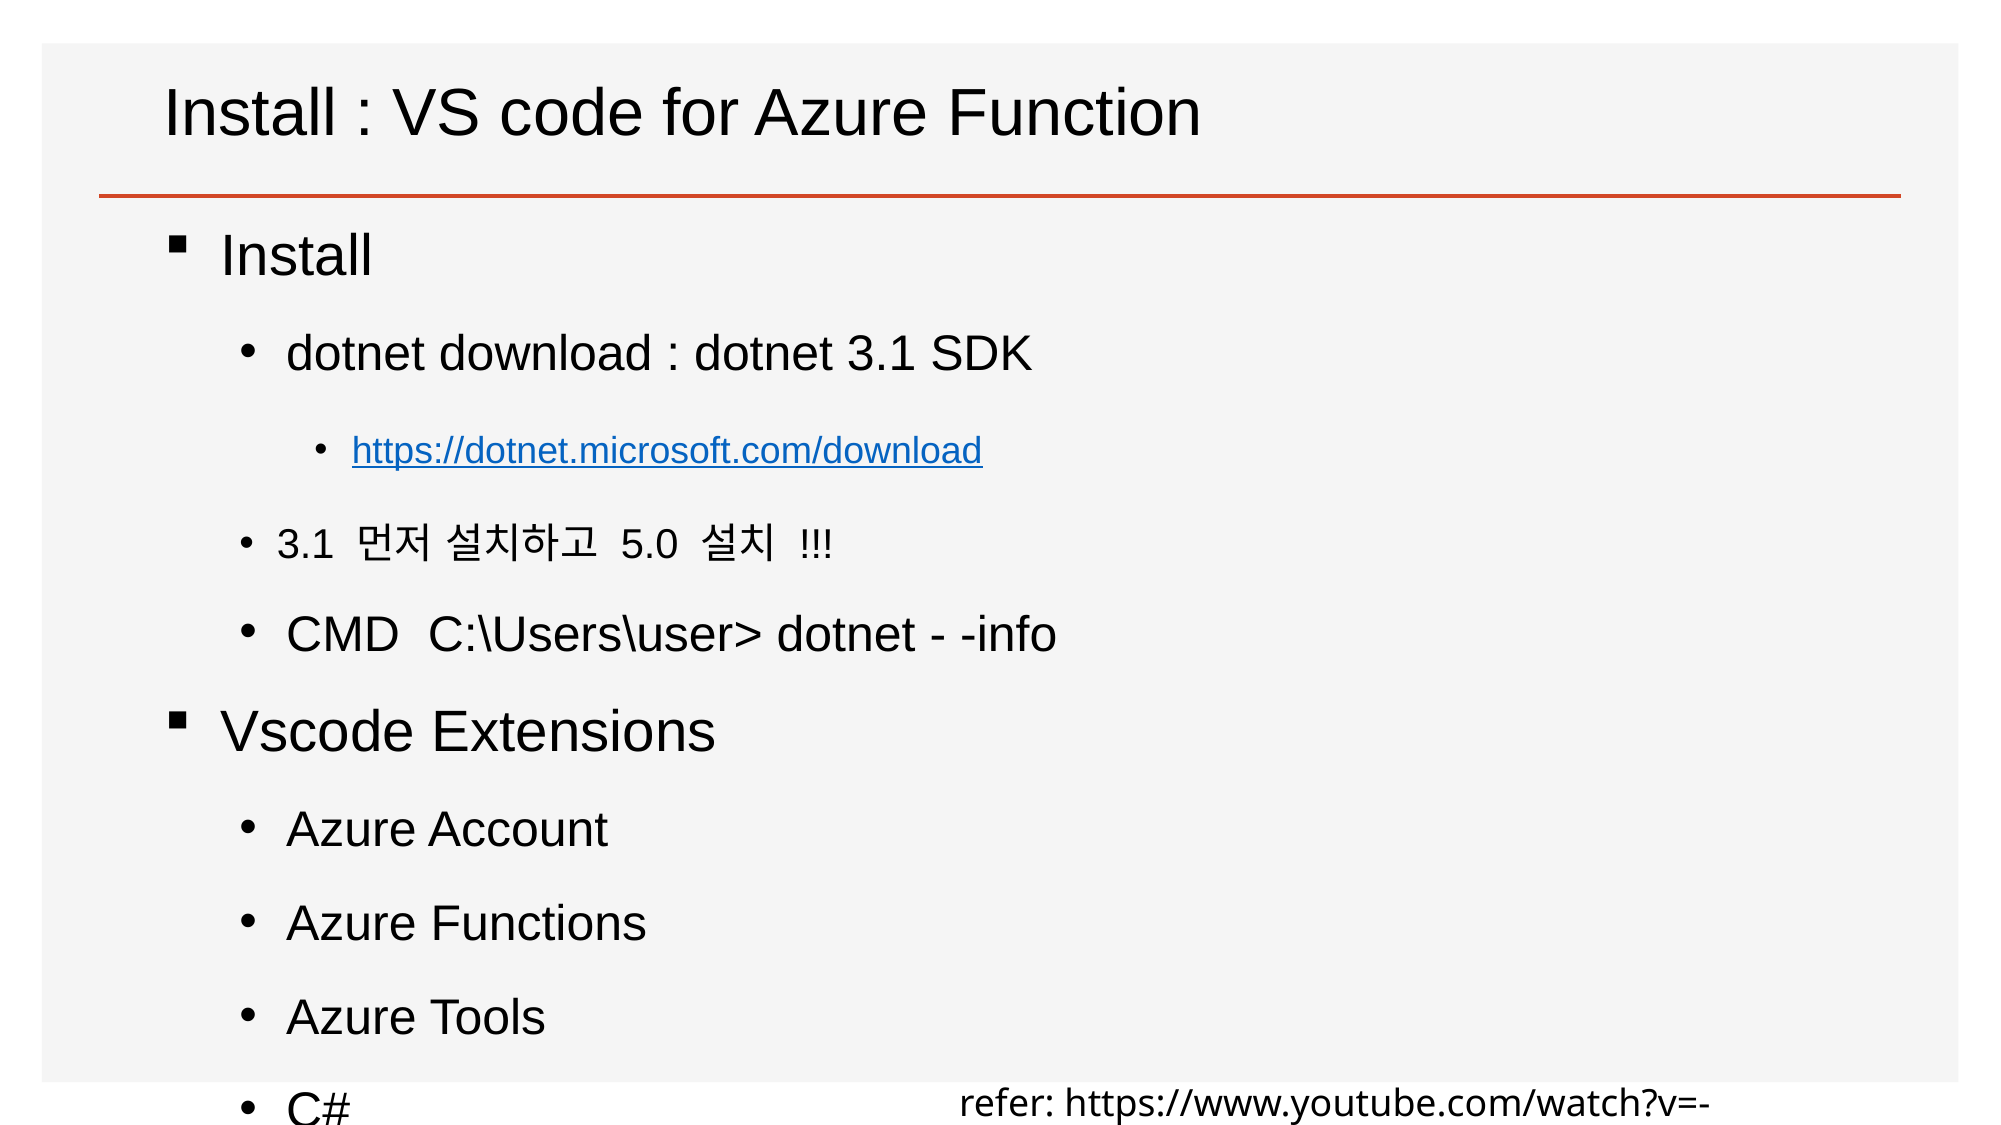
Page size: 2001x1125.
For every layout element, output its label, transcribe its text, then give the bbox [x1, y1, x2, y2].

title Install : VS code for Azure Function [148, 23, 1912, 157]
text_box refer: https://www.youtube.com/watch?v=-2HIcfxyT-c [944, 1071, 1887, 1125]
list Install dotnet download : dotnet 3.1 SDK https://dotnet.microsoft.com/download 3.1 먼저 설치하고 5.0 설치 !!! CMD C:\Users\user> dotnet - -info Vscode Extensions Azure Account Azure Functions Azure Tools C# [149, 223, 1912, 1125]
